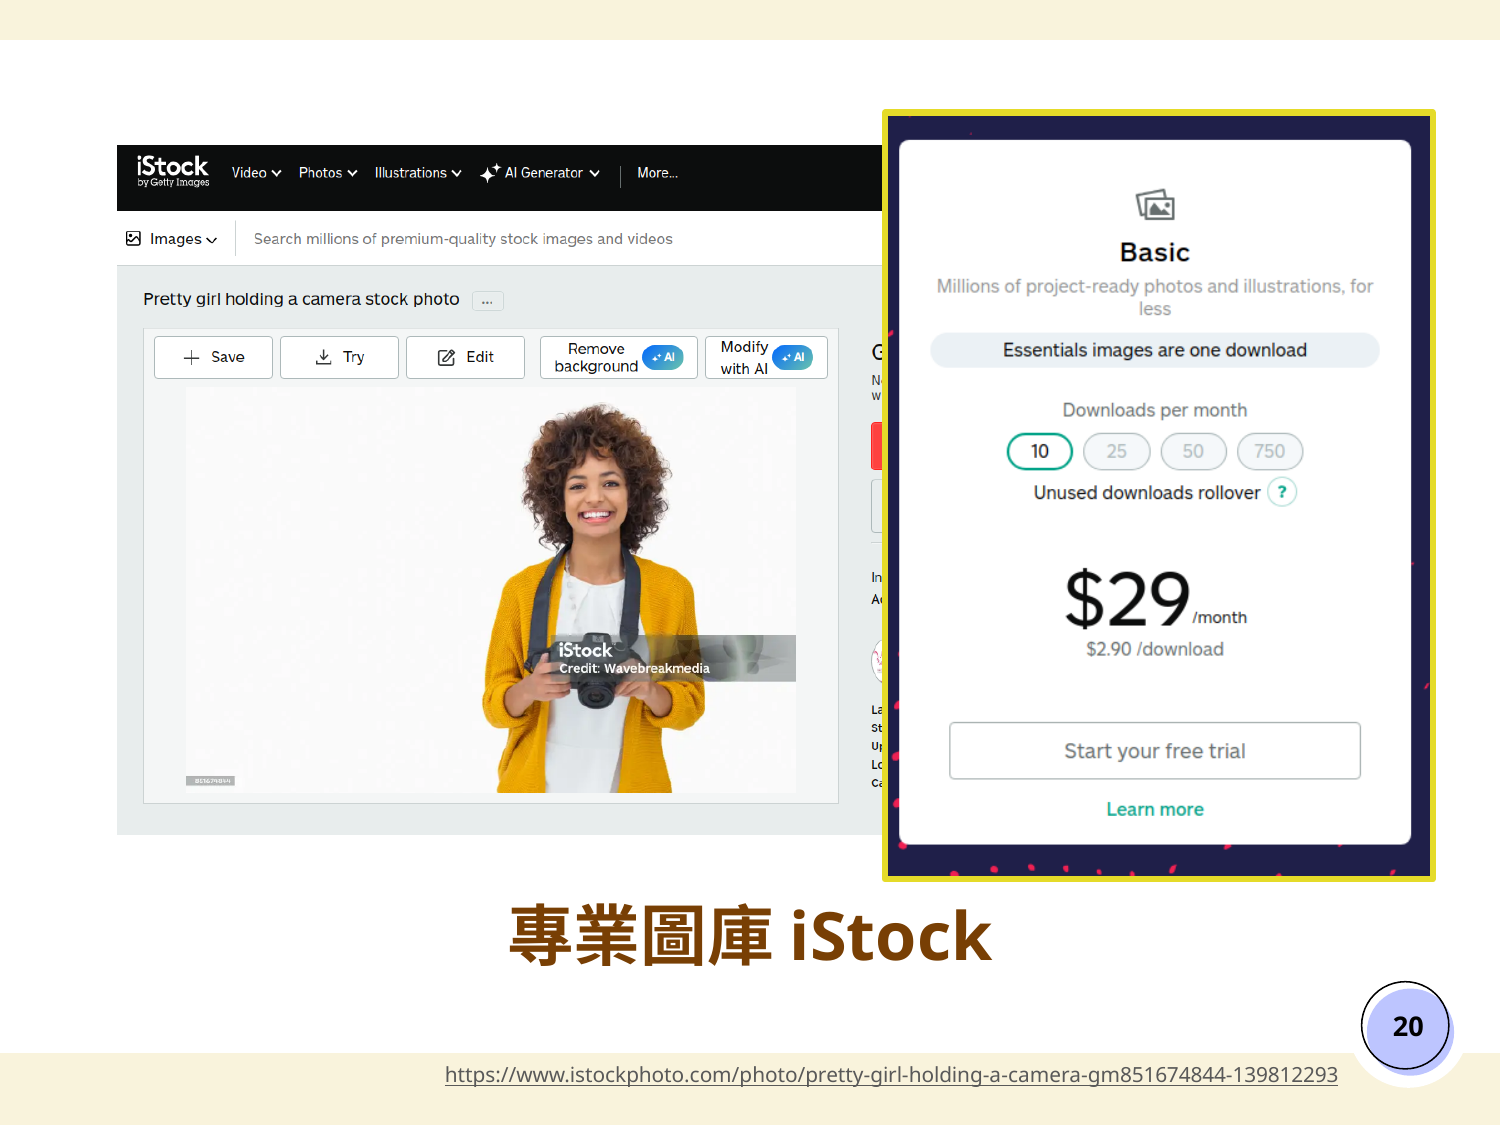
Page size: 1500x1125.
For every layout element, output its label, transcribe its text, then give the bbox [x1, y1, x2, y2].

picture [117, 115, 1430, 877]
title 專業圖庫iStock [117, 886, 1383, 989]
slide_number ‹#› [1363, 984, 1454, 1071]
list https://www.istockphoto.com/photo/pretty-girl-holding-a-camera-gm851674844-139812293 [308, 1055, 1344, 1098]
